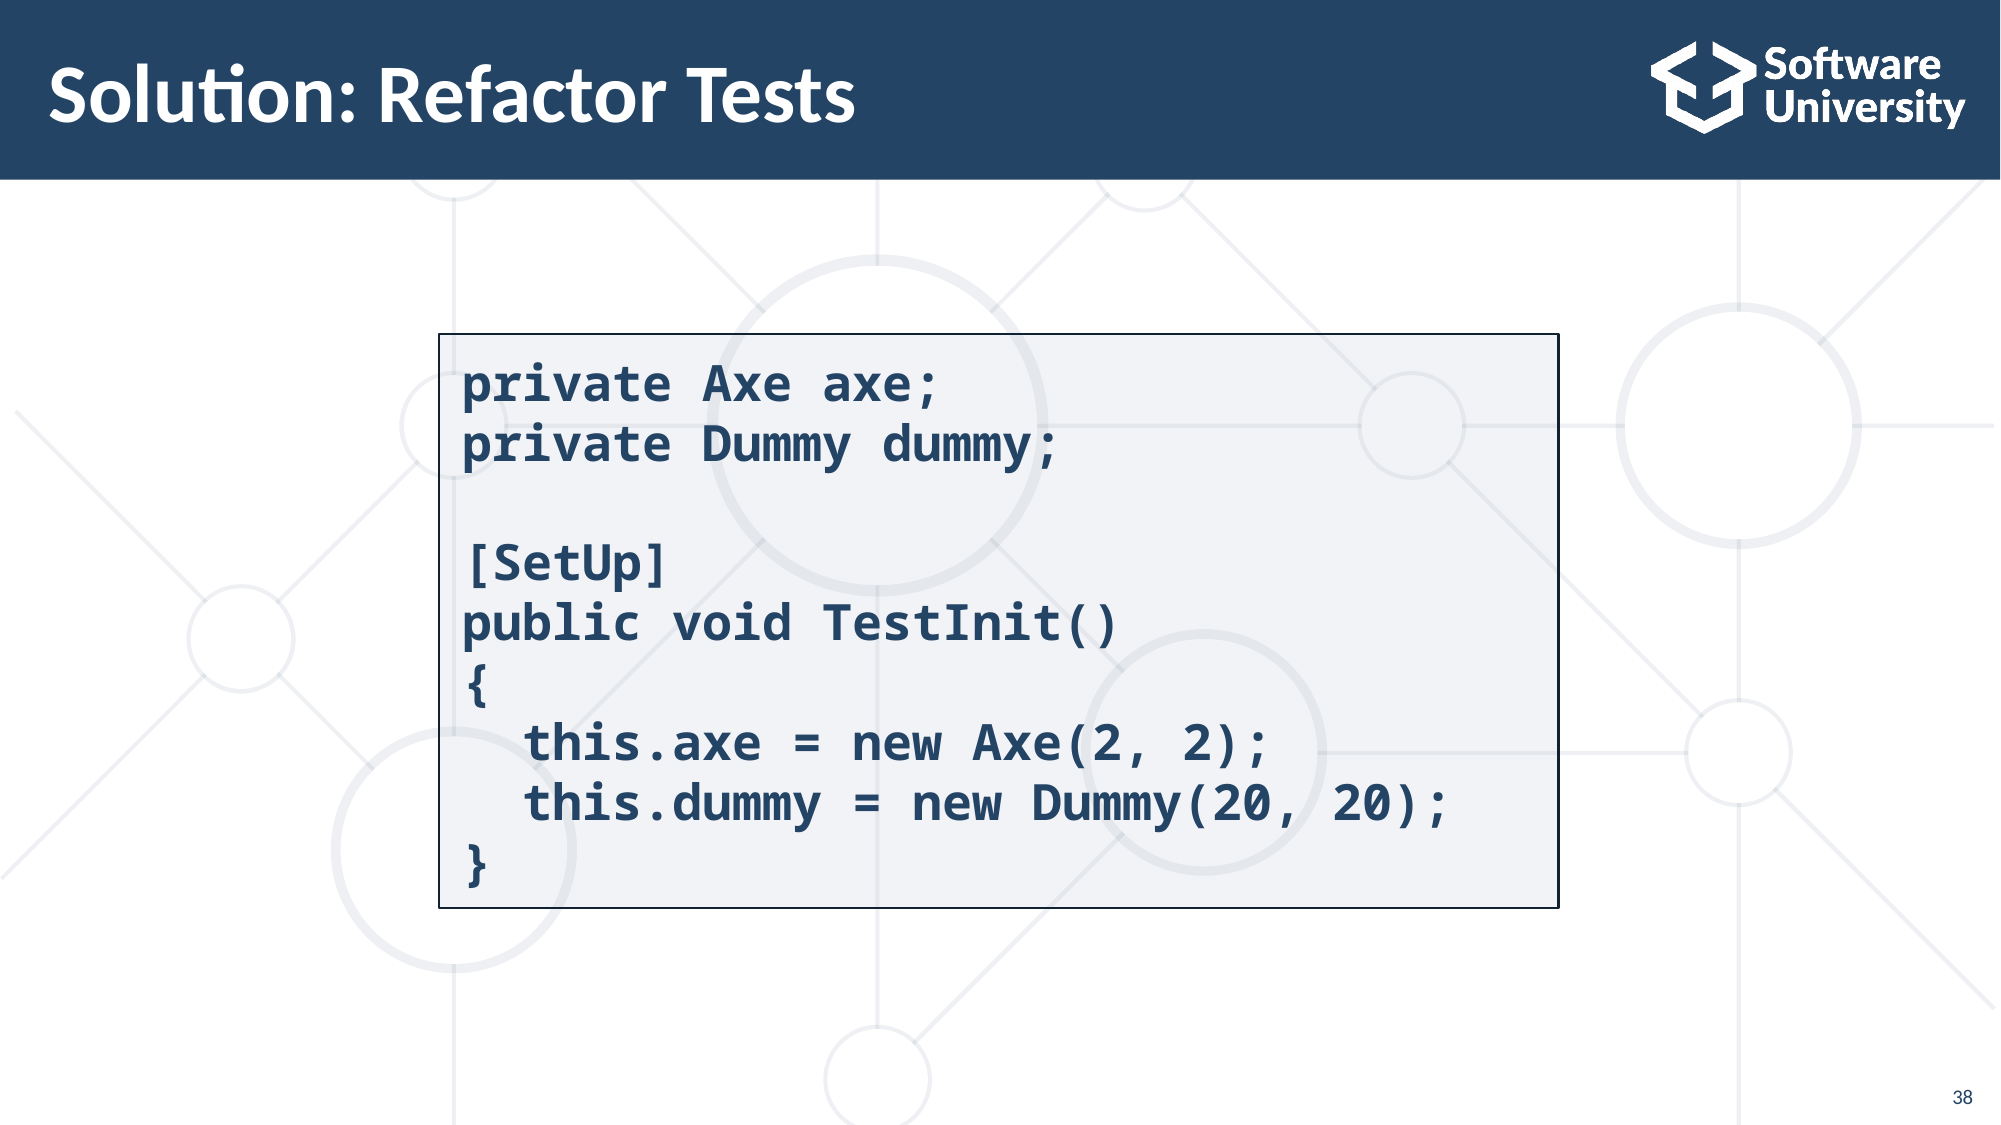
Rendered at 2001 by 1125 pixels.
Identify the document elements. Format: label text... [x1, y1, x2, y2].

title Solution: Refactor Tests [31, 16, 1591, 162]
slide_number 38 [1927, 1067, 1989, 1117]
text_box private Axe axe; private Dummy dummy; [SetUp] public void TestInit() { this.axe = new Axe(2, 2); this.dummy = new Dummy(20, 20); } [438, 333, 1559, 908]
picture [1651, 41, 1966, 134]
